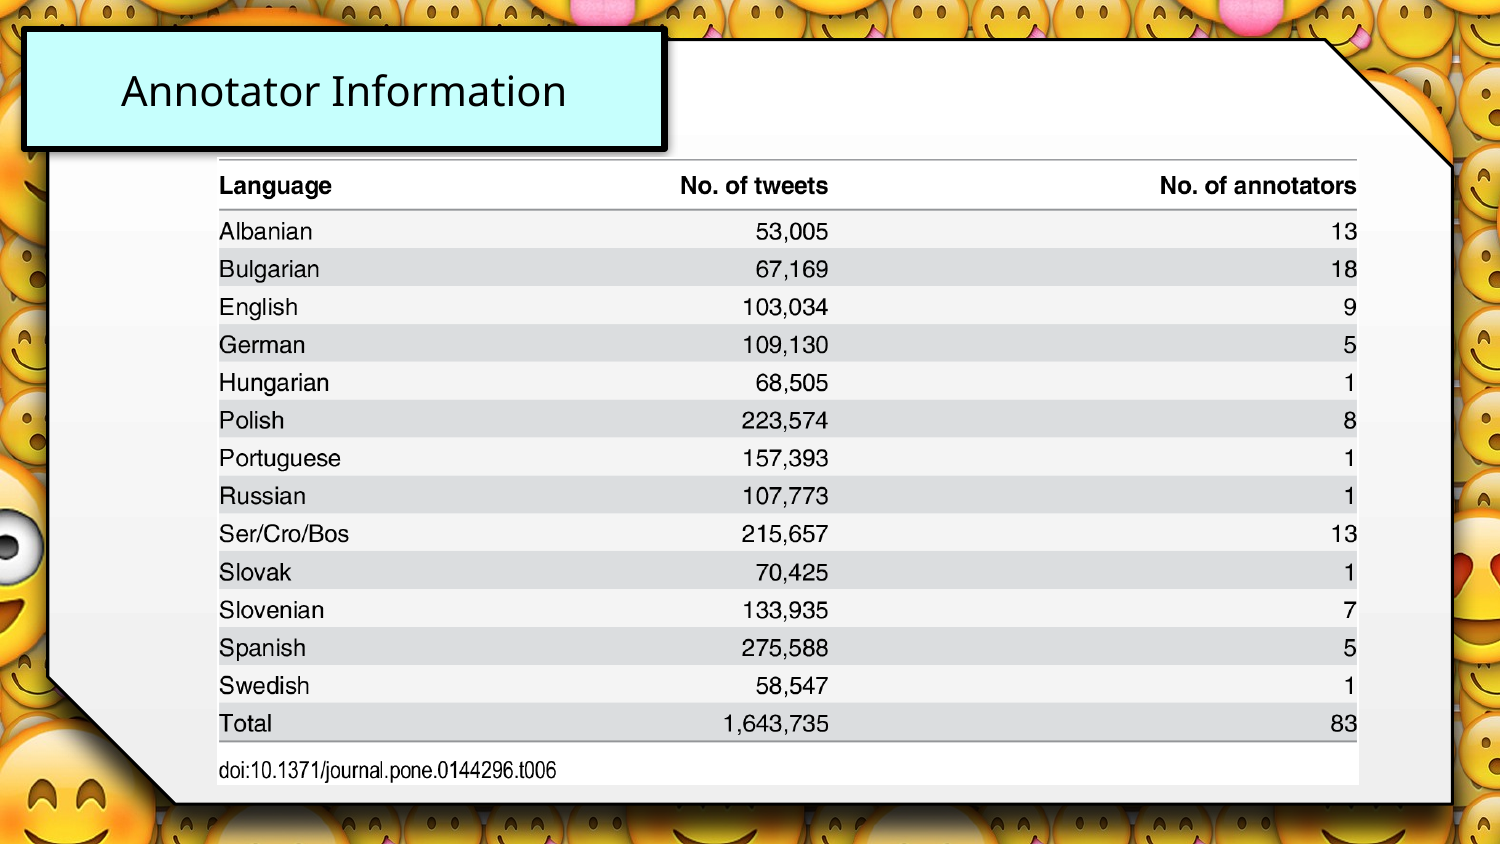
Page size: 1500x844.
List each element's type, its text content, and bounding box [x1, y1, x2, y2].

picture [0, 0, 1500, 844]
title Annotator Information [24, 37, 665, 143]
